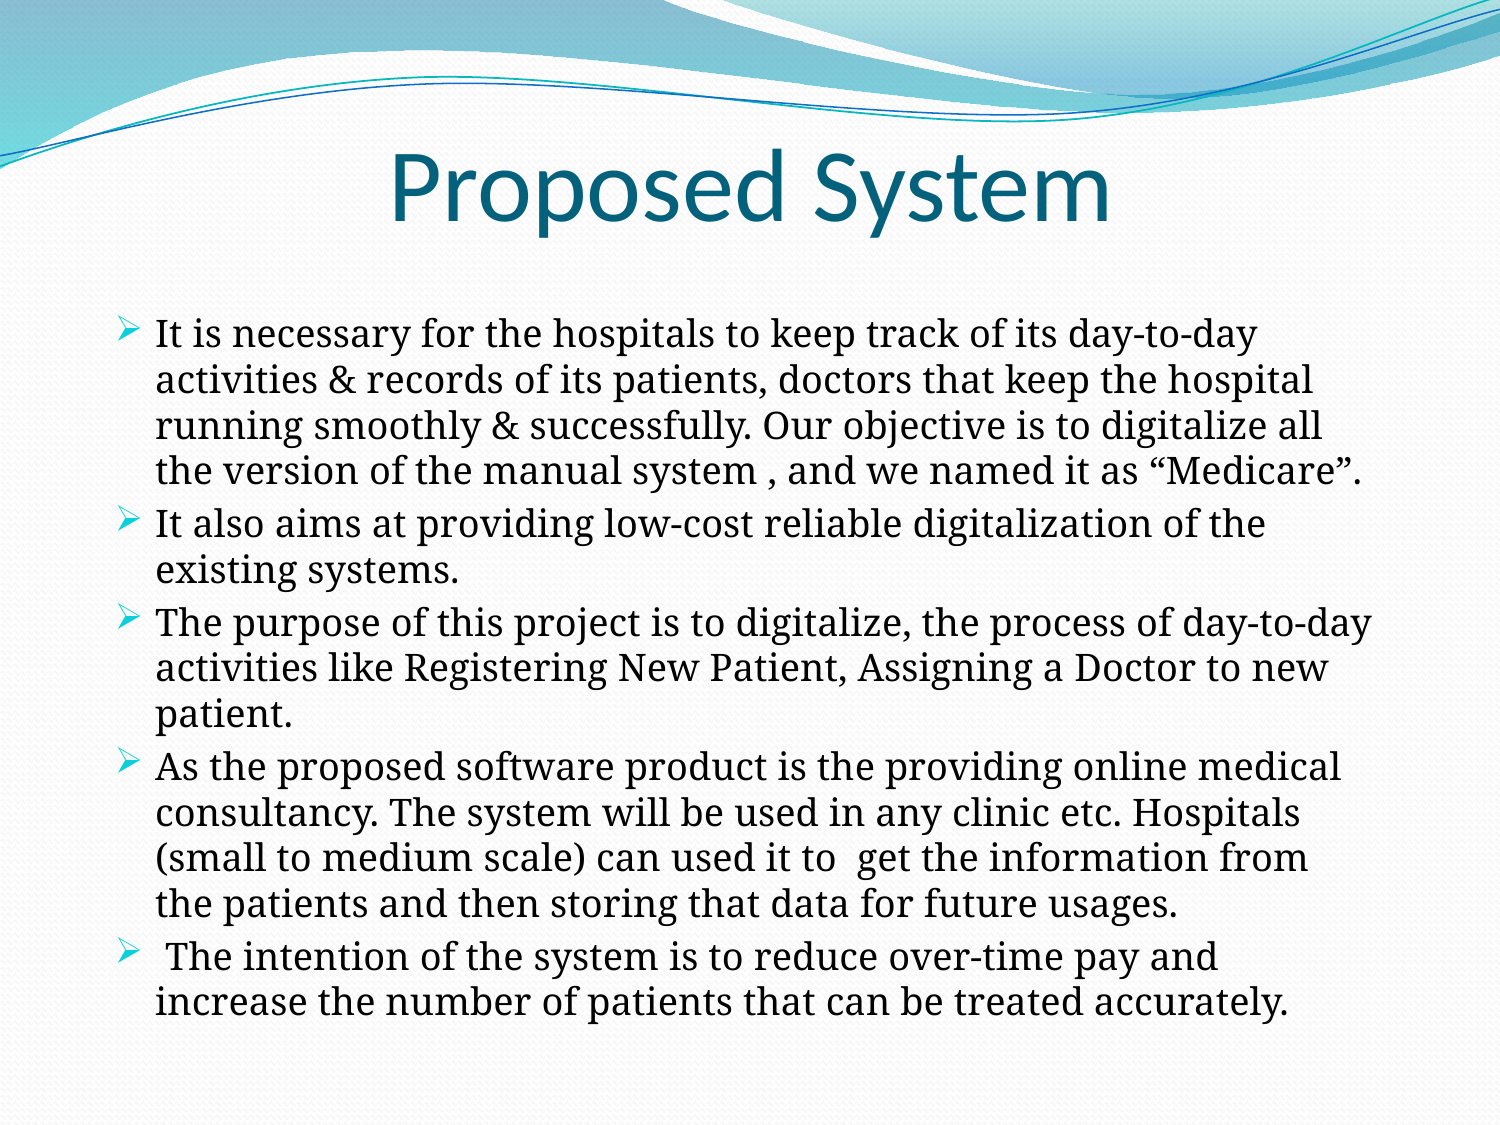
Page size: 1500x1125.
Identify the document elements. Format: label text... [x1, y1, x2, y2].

list It is necessary for the hospitals to keep track of its day-to-day activities & records of its patients, doctors that keep the hospital running smoothly & successfully. Our objective is to digitalize all the version of the manual system , and we named it as “Medicare”. It also aims at providing low-cost reliable digitalization of the existing systems. The purpose of this project is to digitalize, the process of day-to-day activities like Registering New Patient, Assigning a Doctor to new patient. As the proposed software product is the providing online medical consultancy. The system will be used in any clinic etc. Hospitals (small to medium scale) can used it to get the information from the patients and then storing that data for future usages. The intention of the system is to reduce over-time pay and increase the number of patients that can be treated accurately. [100, 302, 1392, 1038]
title Proposed System [76, 54, 1427, 243]
